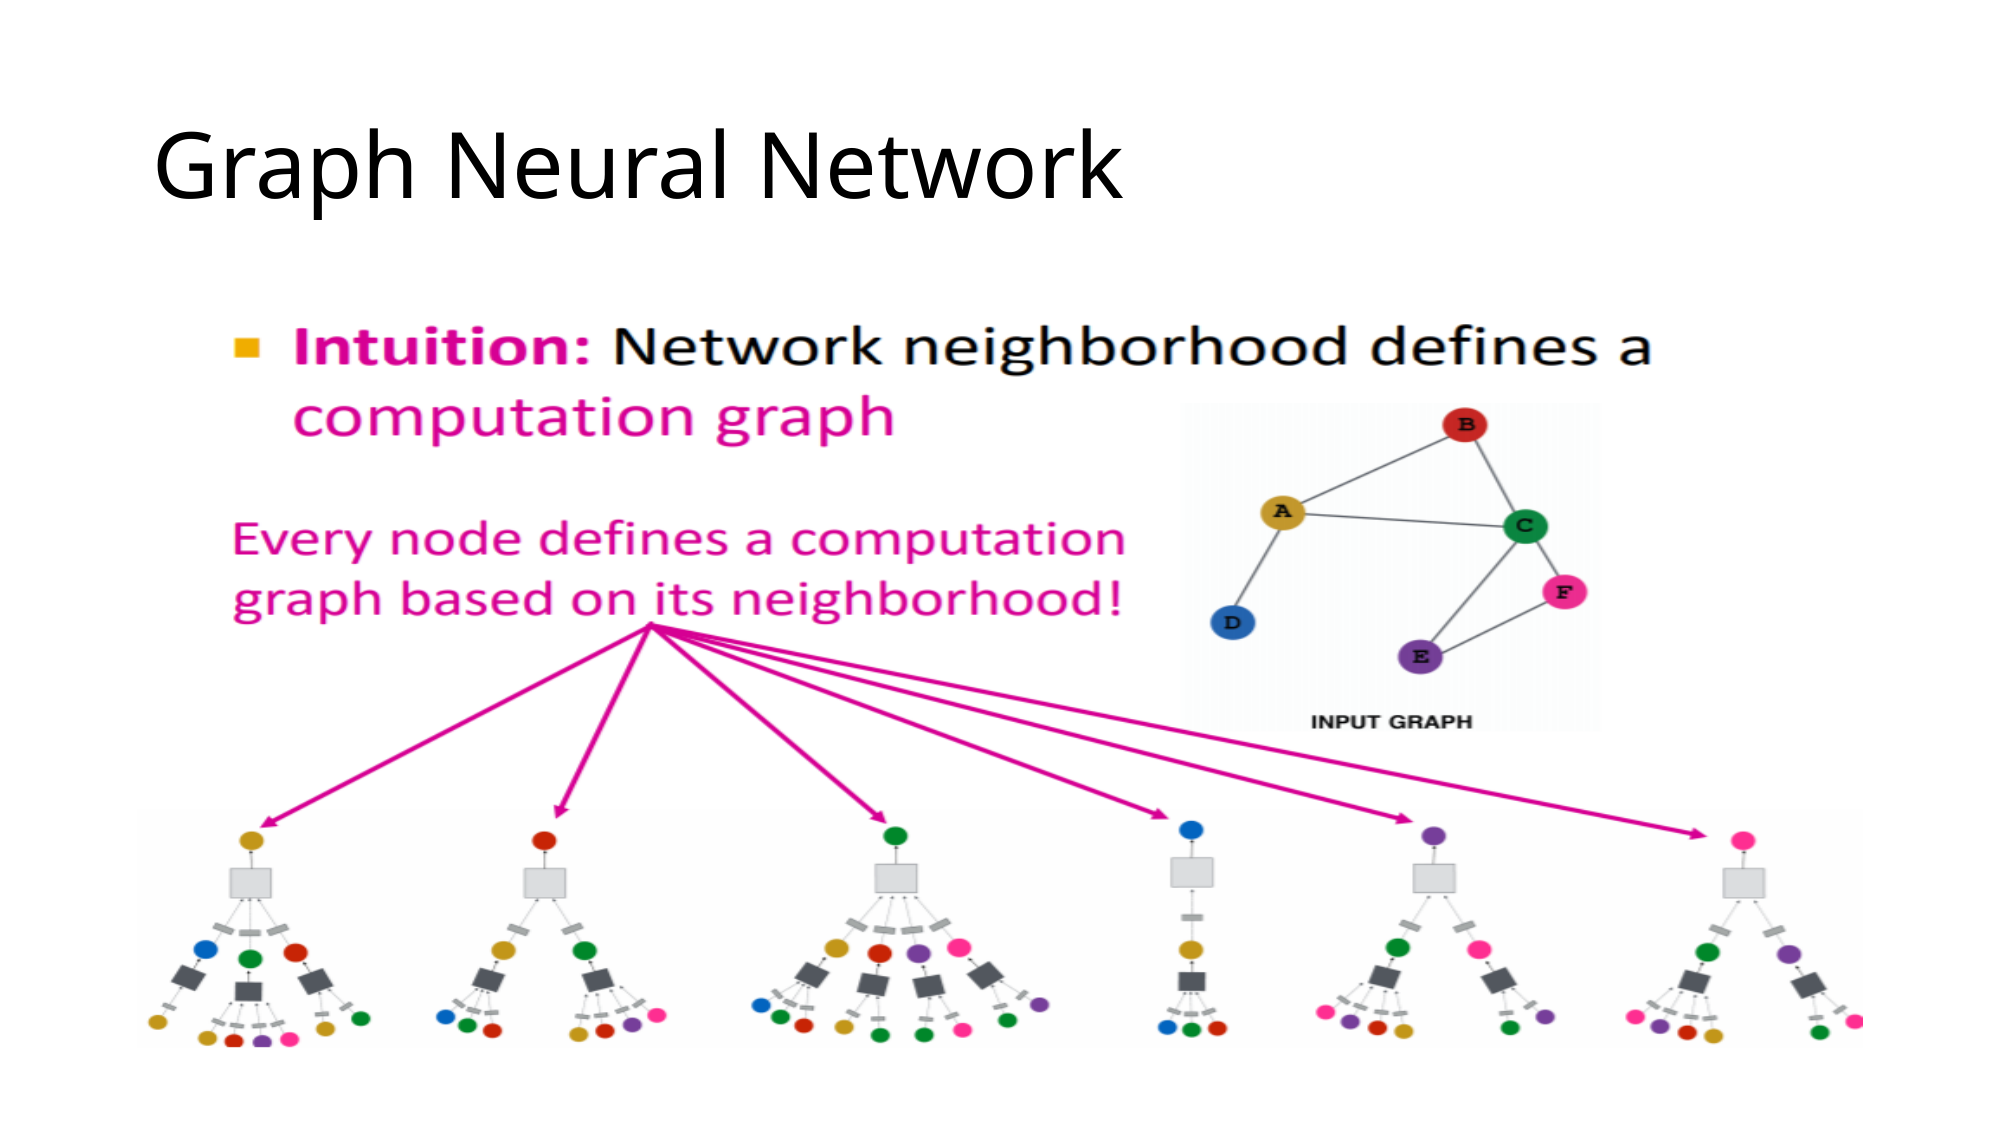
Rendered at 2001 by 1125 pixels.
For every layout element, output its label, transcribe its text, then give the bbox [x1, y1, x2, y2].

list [137, 299, 1863, 1066]
title Graph Neural Network [137, 59, 1863, 278]
